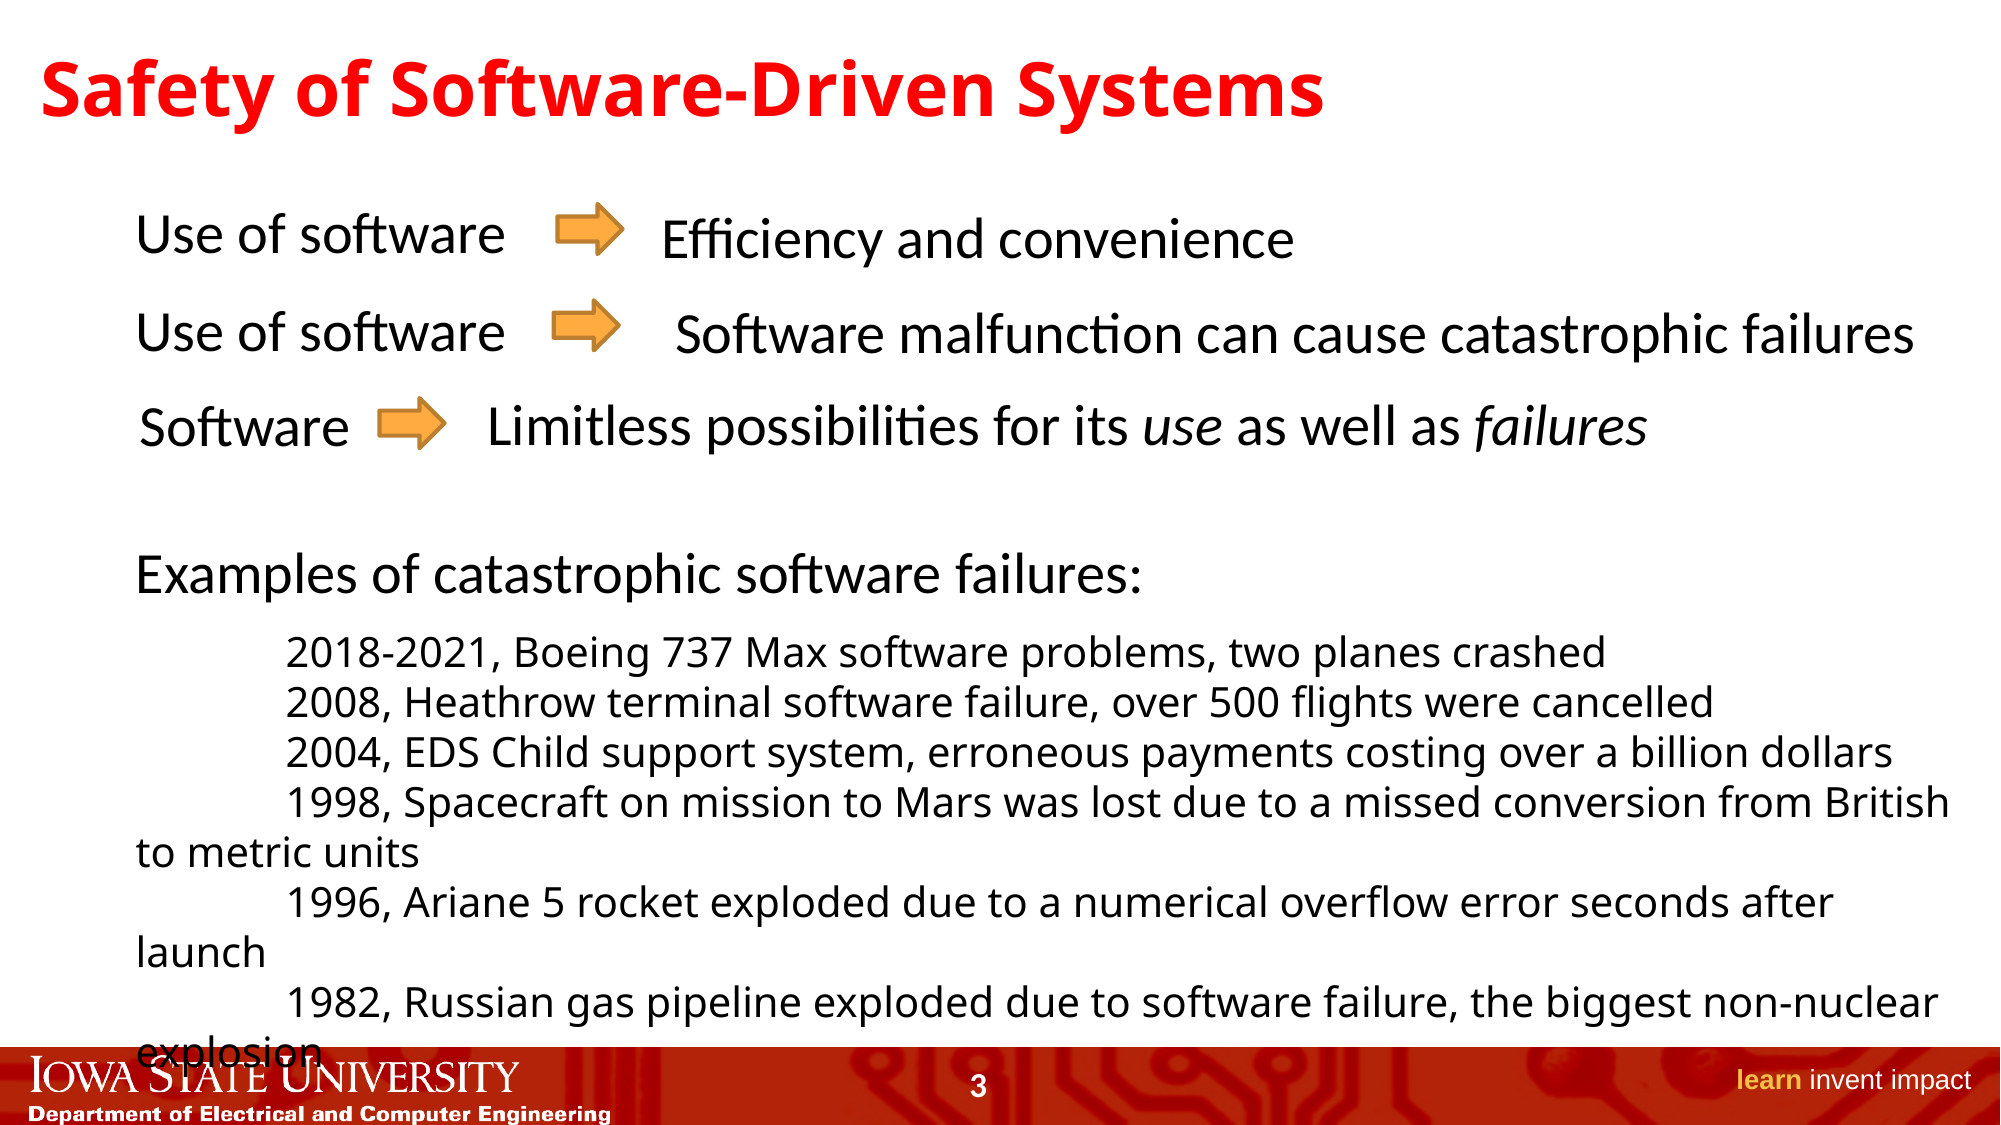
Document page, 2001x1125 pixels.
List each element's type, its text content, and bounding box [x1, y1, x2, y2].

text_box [120, 285, 1974, 375]
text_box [124, 379, 1800, 467]
picture [0, 1047, 2000, 1125]
slide_number 3 [753, 1084, 1204, 1115]
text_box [120, 187, 1378, 266]
title Safety of Software-Driven Systems [25, 3, 1931, 170]
text_box Examples of catastrophic software failures: 2018-2021, Boeing 737 Max software problems, two planes crashed 2008, Heathrow terminal software failure, over 500 flights were cancelled 2004, EDS Child support system, erroneous payments costing over a billion dollars 1998, Spacecraft on mission to Mars was lost due to a missed conversion from British to metric units 1996, Ariane 5 rocket exploded due to a numerical overflow error seconds after launch 1982, Russian gas pipeline exploded due to software failure, the biggest non-nuclear explosion [120, 528, 1974, 1084]
